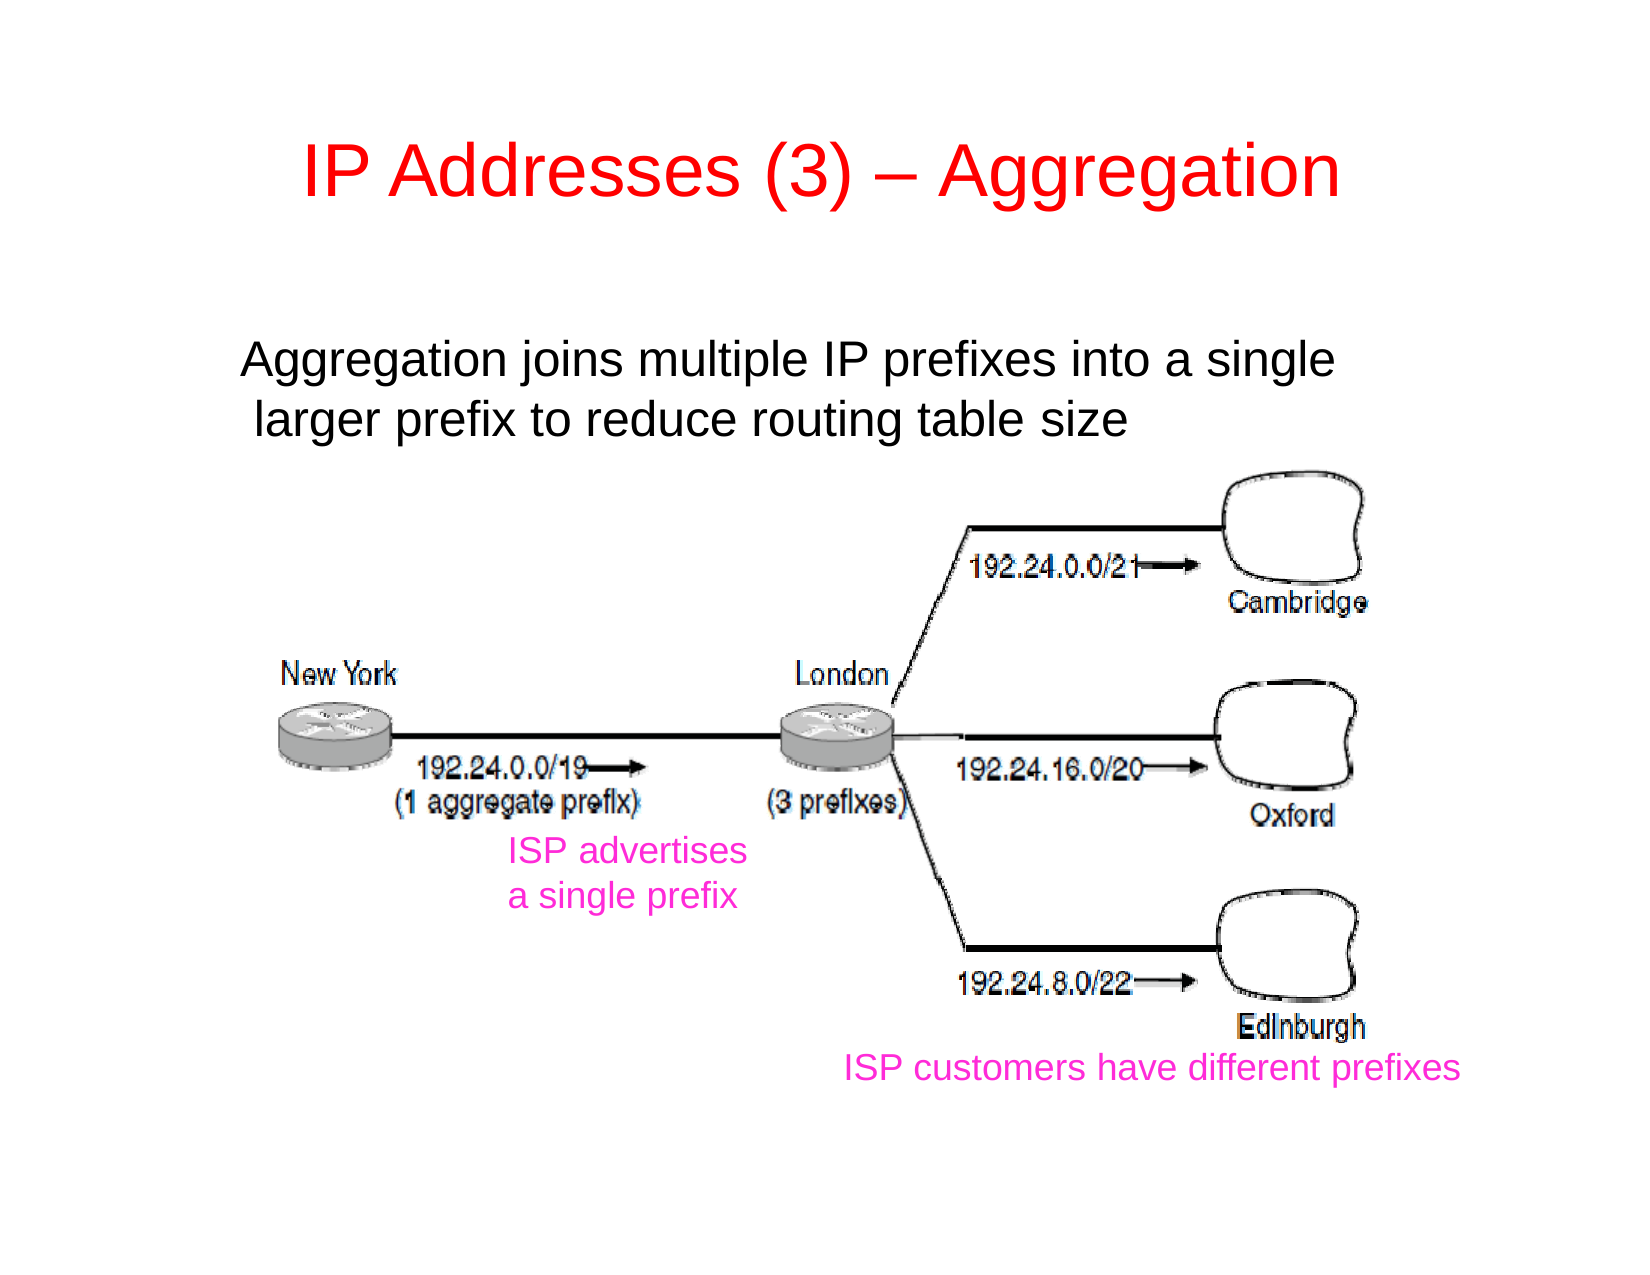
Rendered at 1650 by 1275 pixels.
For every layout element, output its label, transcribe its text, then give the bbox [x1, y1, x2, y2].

picture [931, 877, 1372, 1043]
text_box Aggregation joins multiple IP prefixes into a single larger prefix to reduce routing table size [237, 323, 1346, 446]
title IP Addresses (3) – Aggregation [299, 119, 1350, 335]
text_box a single prefix [505, 887, 741, 917]
text_box ISP customers have different prefixes [841, 1041, 1467, 1089]
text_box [274, 467, 1375, 879]
